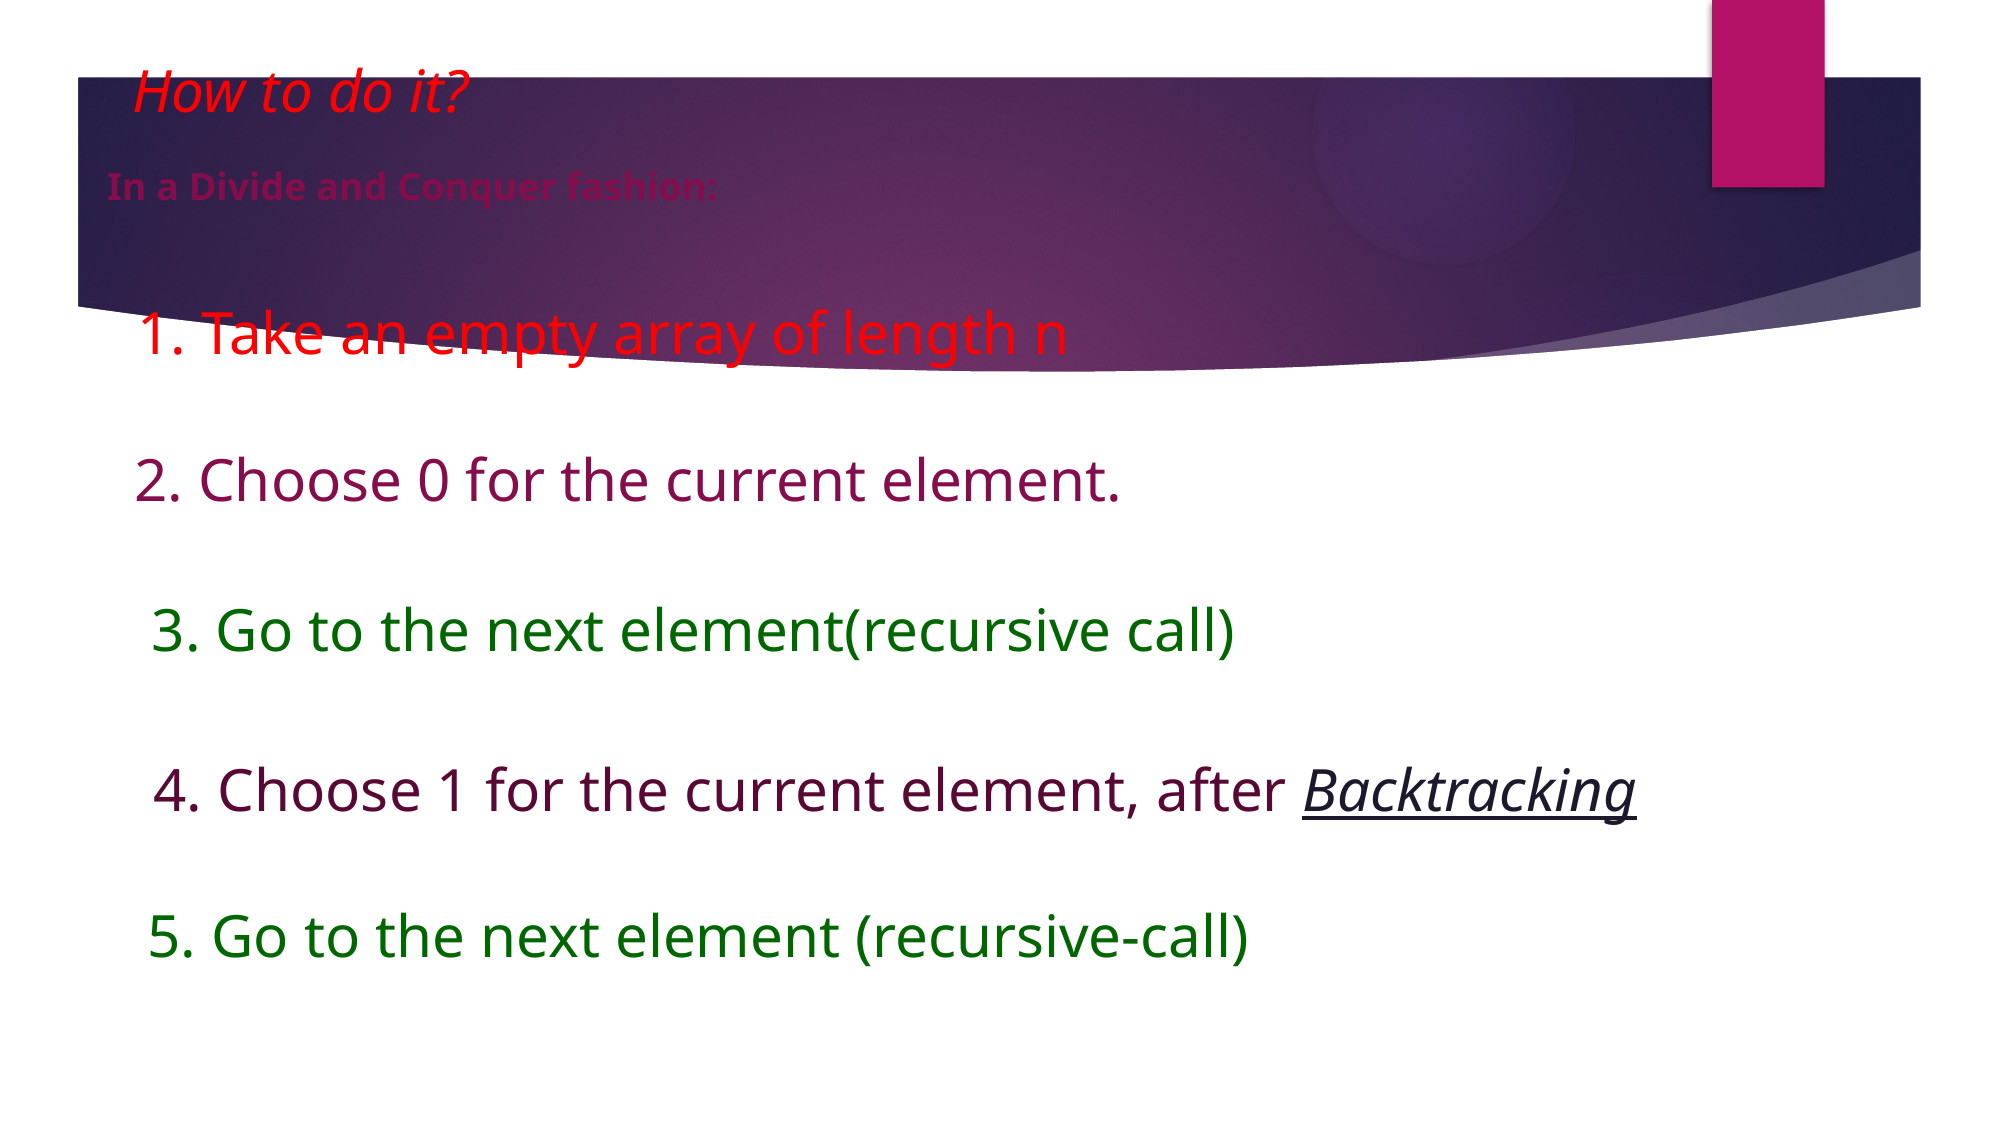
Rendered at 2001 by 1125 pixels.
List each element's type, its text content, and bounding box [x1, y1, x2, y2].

text_box How to do it? [117, 46, 484, 132]
text_box 5. Go to the next element (recursive-call) [132, 892, 1265, 977]
picture [79, 78, 1920, 371]
text_box In a Divide and Conquer fashion: [92, 156, 734, 216]
text_box 1. Take an empty array of length n [122, 288, 1085, 374]
text_box [1467, 300, 1788, 358]
text_box 2. Choose 0 for the current element. [119, 435, 1137, 521]
text_box 3. Go to the next element(recursive call) [137, 586, 1250, 671]
text_box 4. Choose 1 for the current element, after Backtracking [139, 745, 1653, 830]
